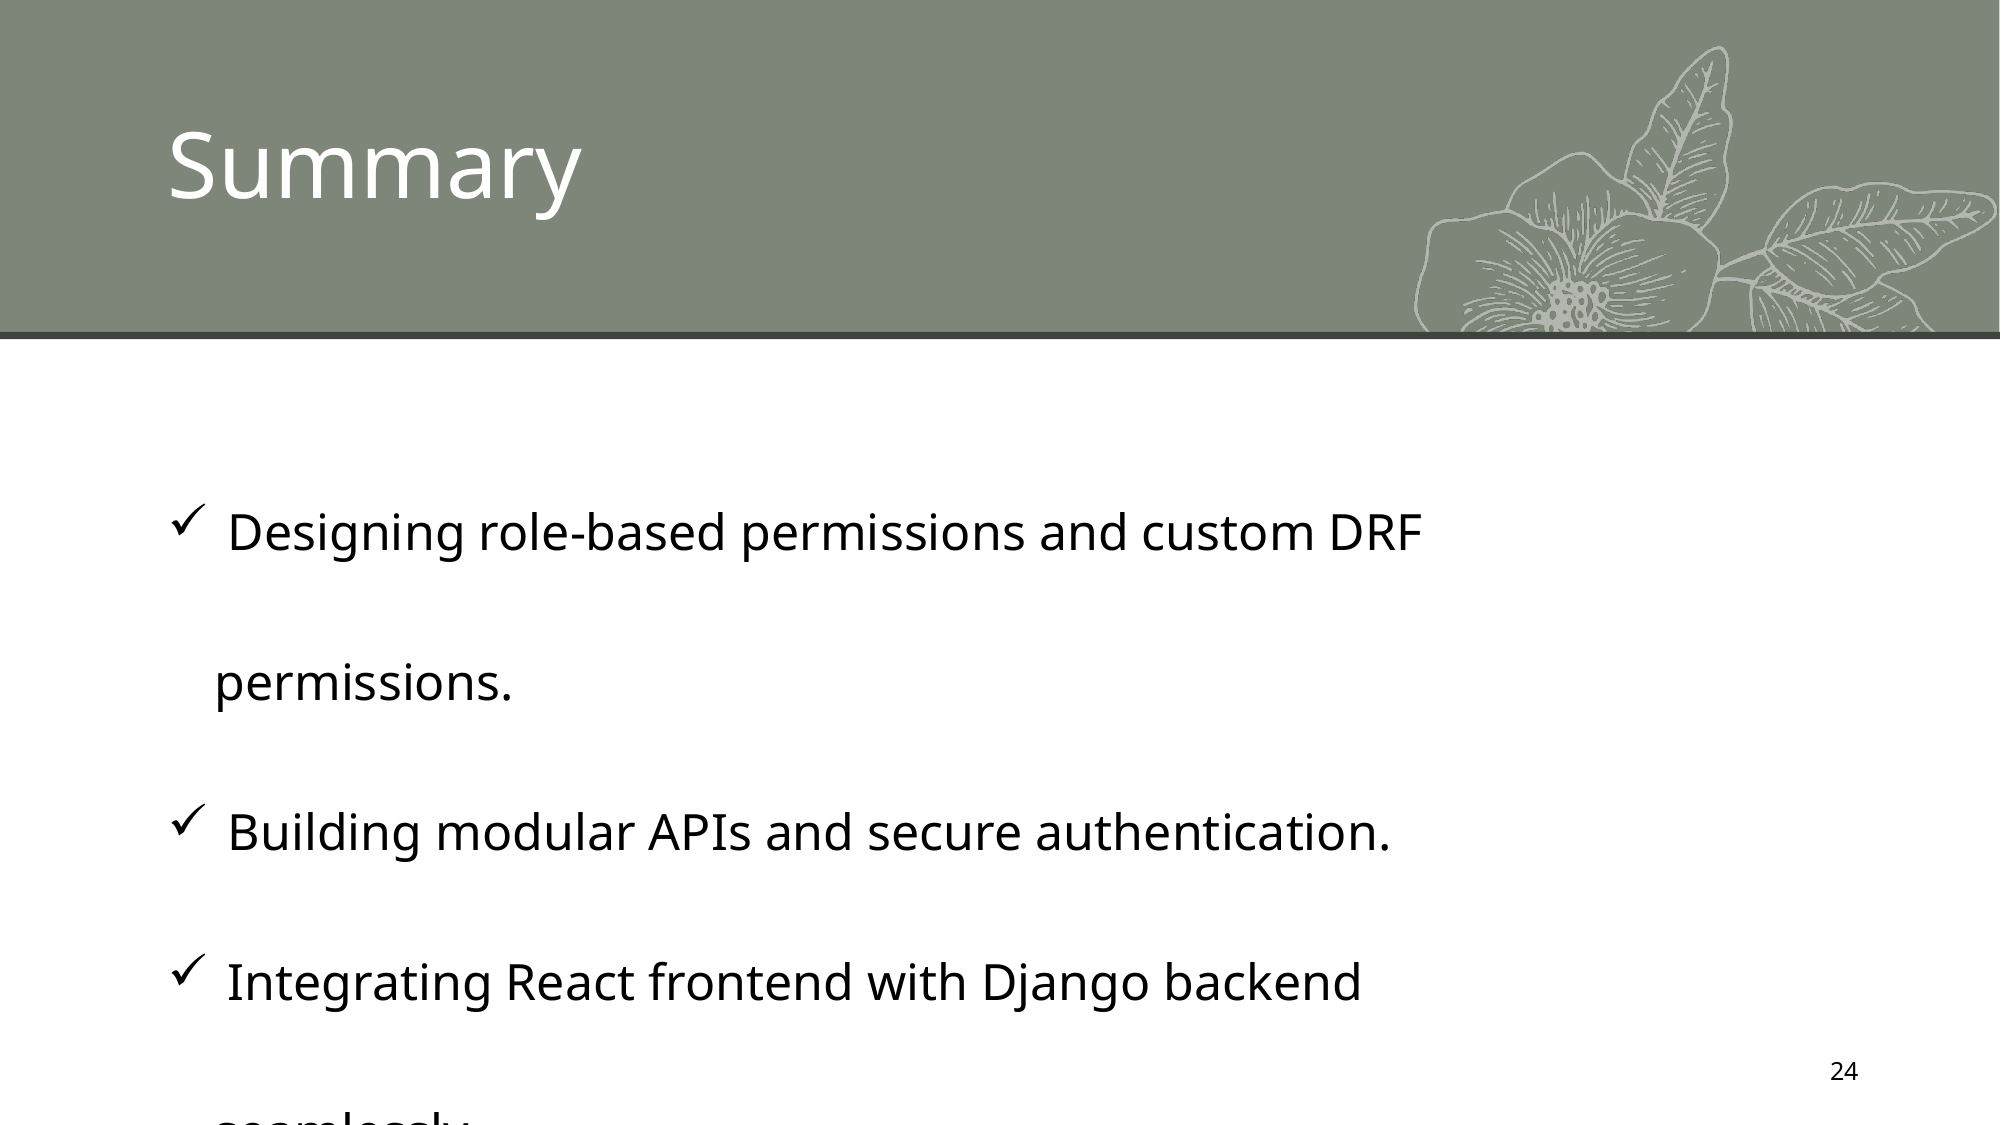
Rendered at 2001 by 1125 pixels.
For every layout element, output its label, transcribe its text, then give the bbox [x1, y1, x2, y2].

picture [1389, 21, 2001, 336]
text_box Designing role-based permissions and custom DRF permissions. Building modular APIs and secure authentication. Integrating React frontend with Django backend seamlessly. [153, 402, 1517, 1125]
title Summary [153, 37, 1716, 300]
slide_number 24 [1744, 1042, 1874, 1103]
